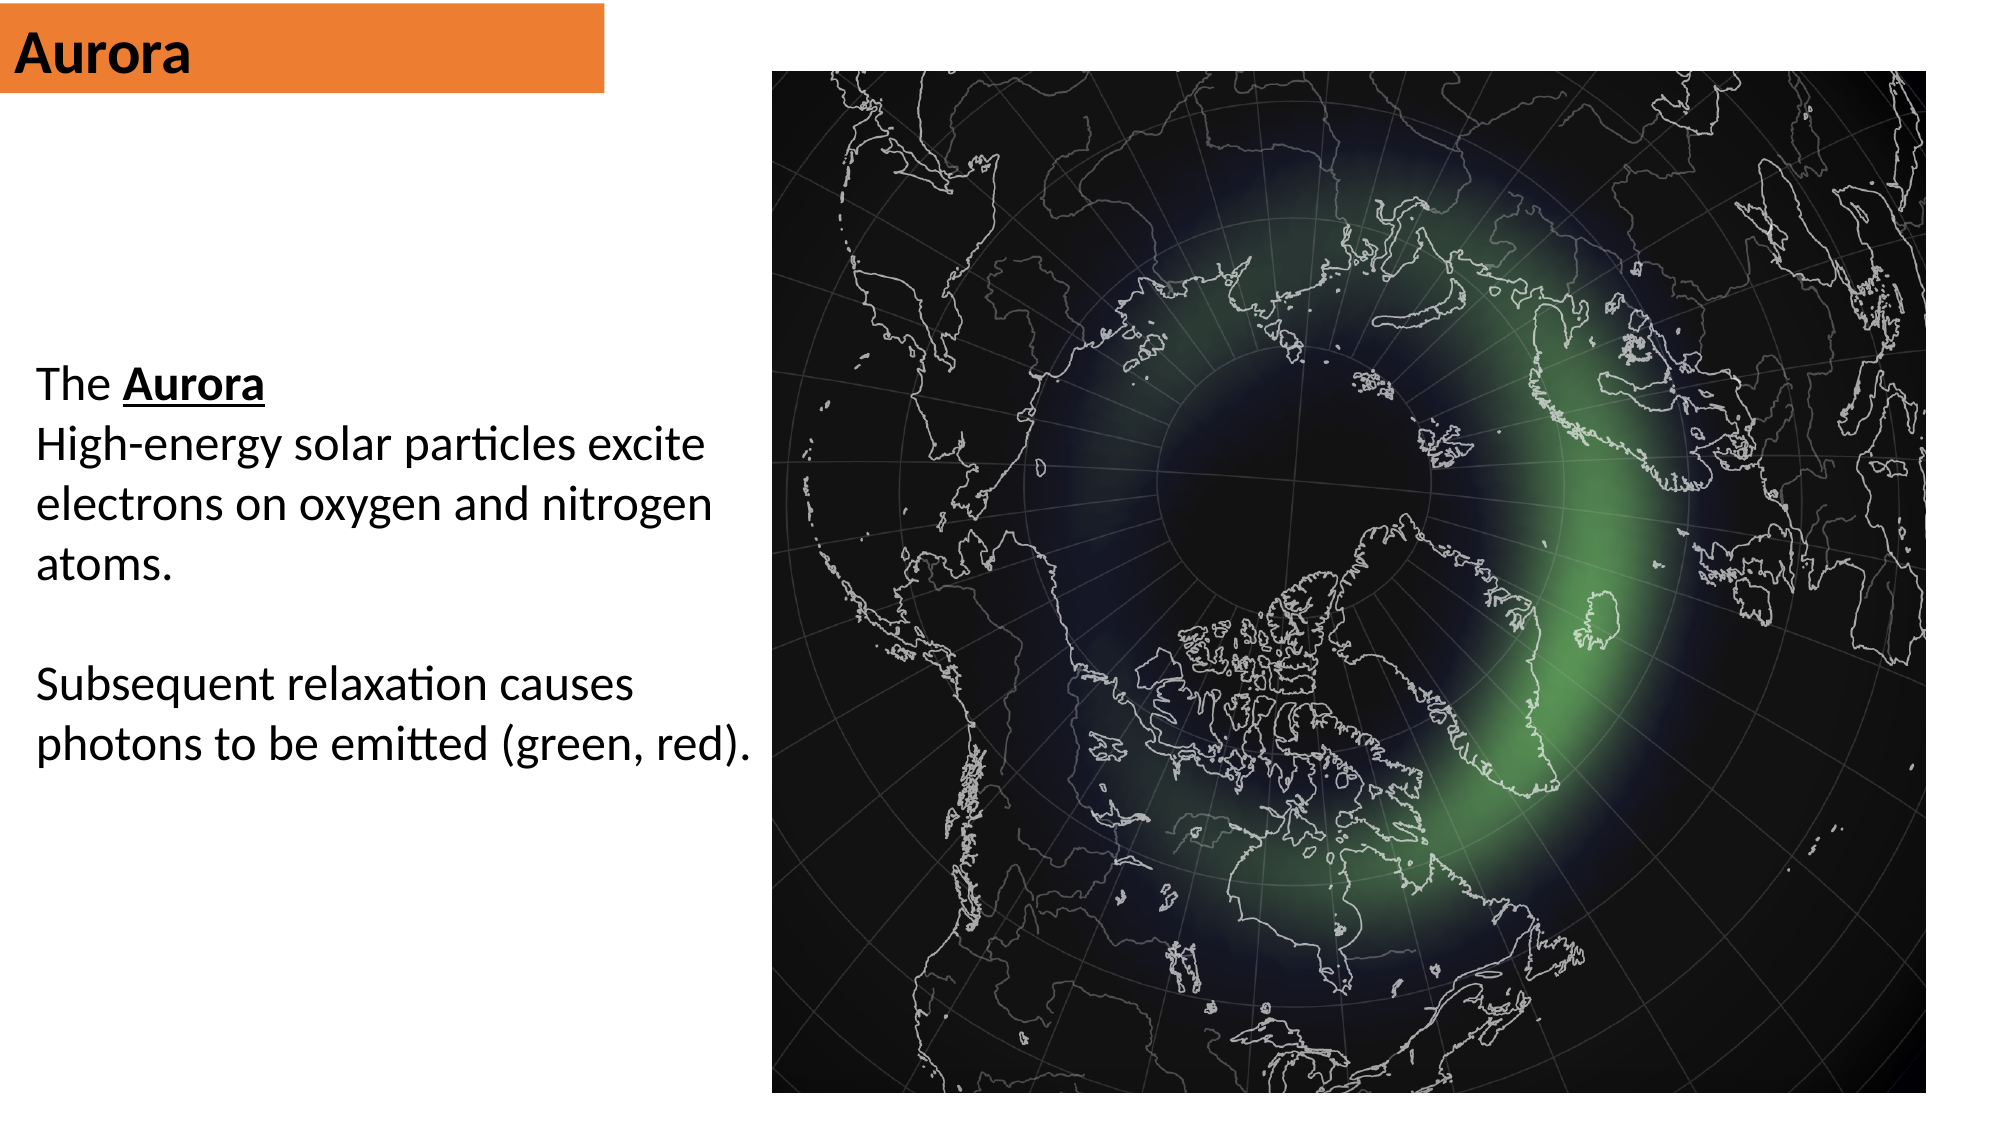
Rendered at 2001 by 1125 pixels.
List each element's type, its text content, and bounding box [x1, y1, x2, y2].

text_box Aurora [0, 3, 605, 94]
text_box The Aurora High-energy solar particles excite electrons on oxygen and nitrogen atoms. Subsequent relaxation causes photons to be emitted (green, red). [21, 342, 772, 778]
picture [772, 71, 1926, 1093]
